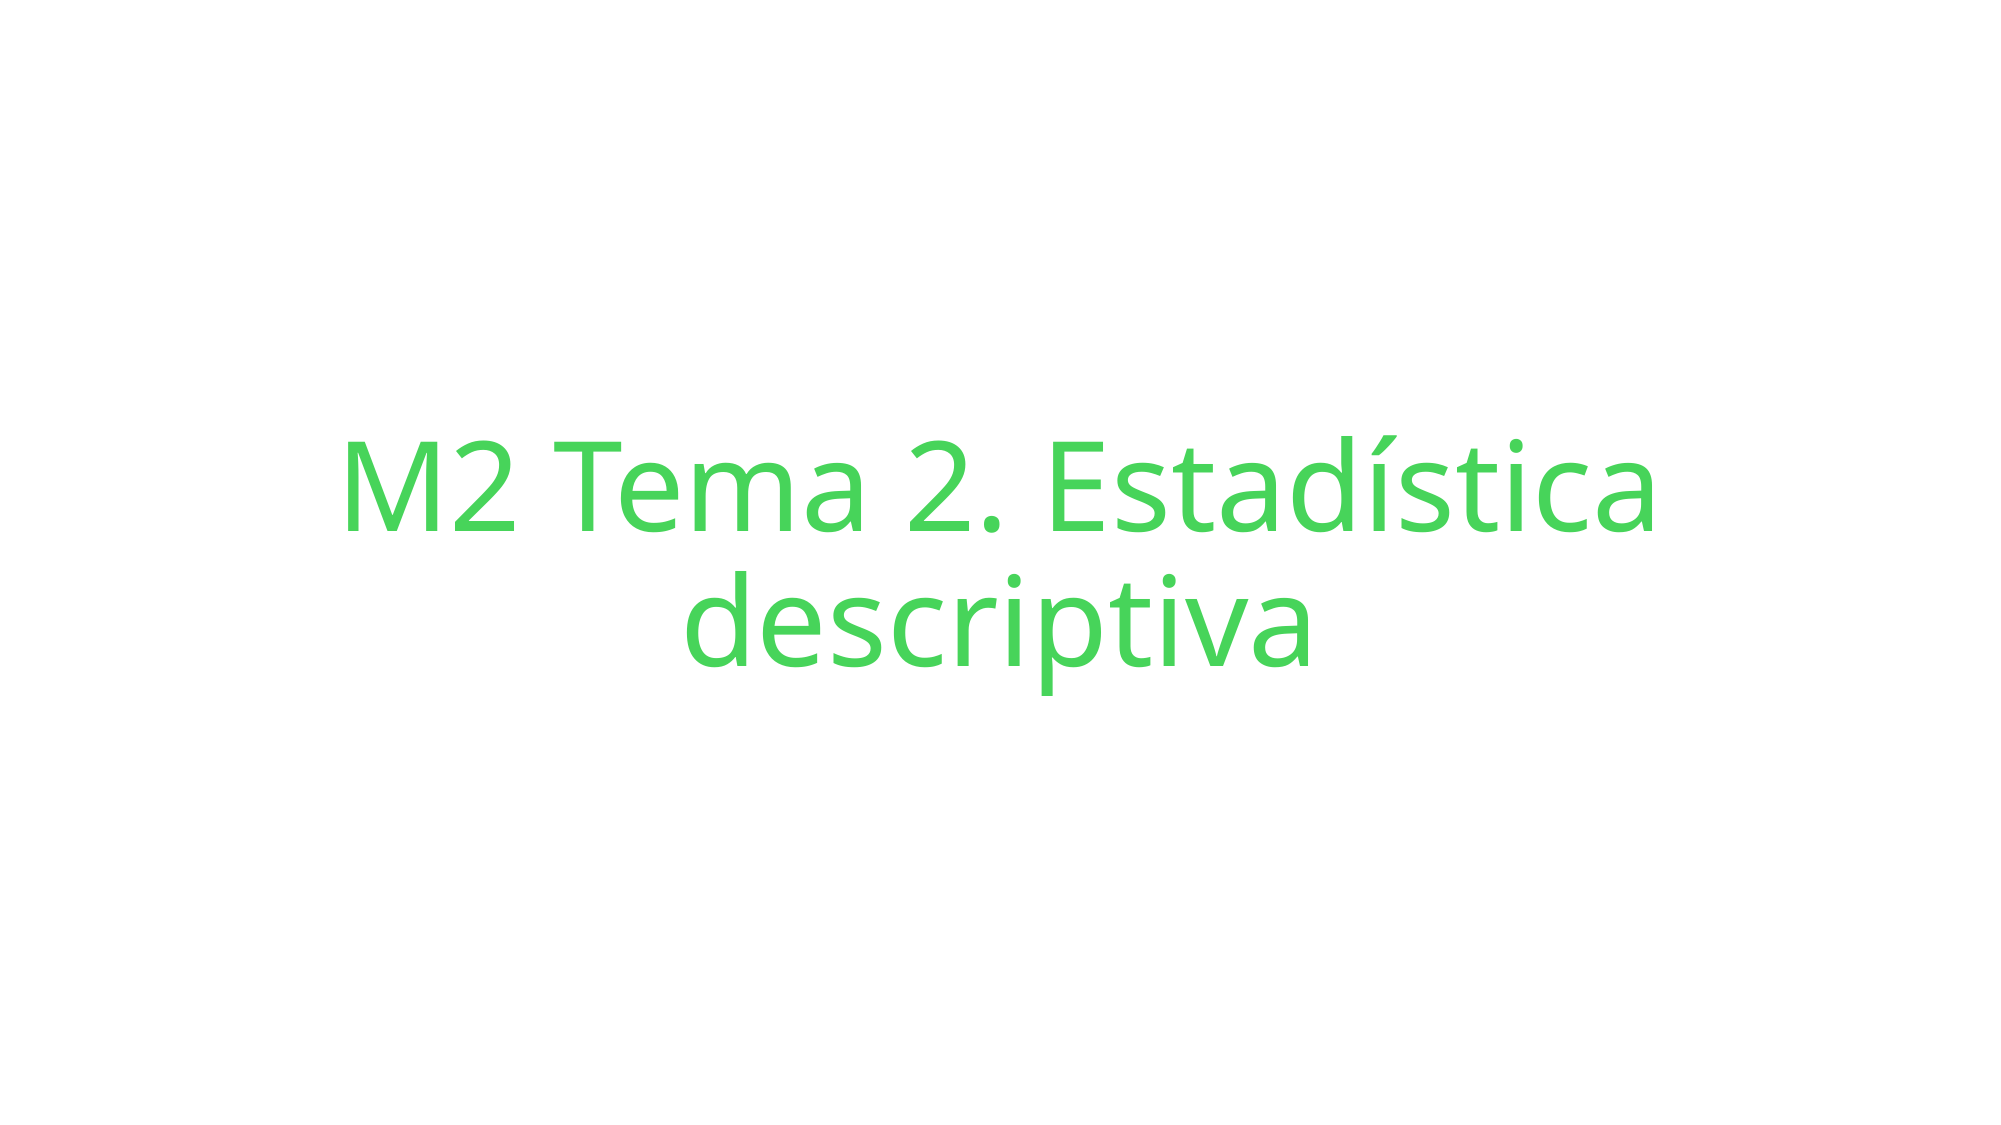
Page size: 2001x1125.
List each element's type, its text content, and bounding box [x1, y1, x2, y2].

title M2 Tema 2. Estadística descriptiva [249, 309, 1750, 702]
